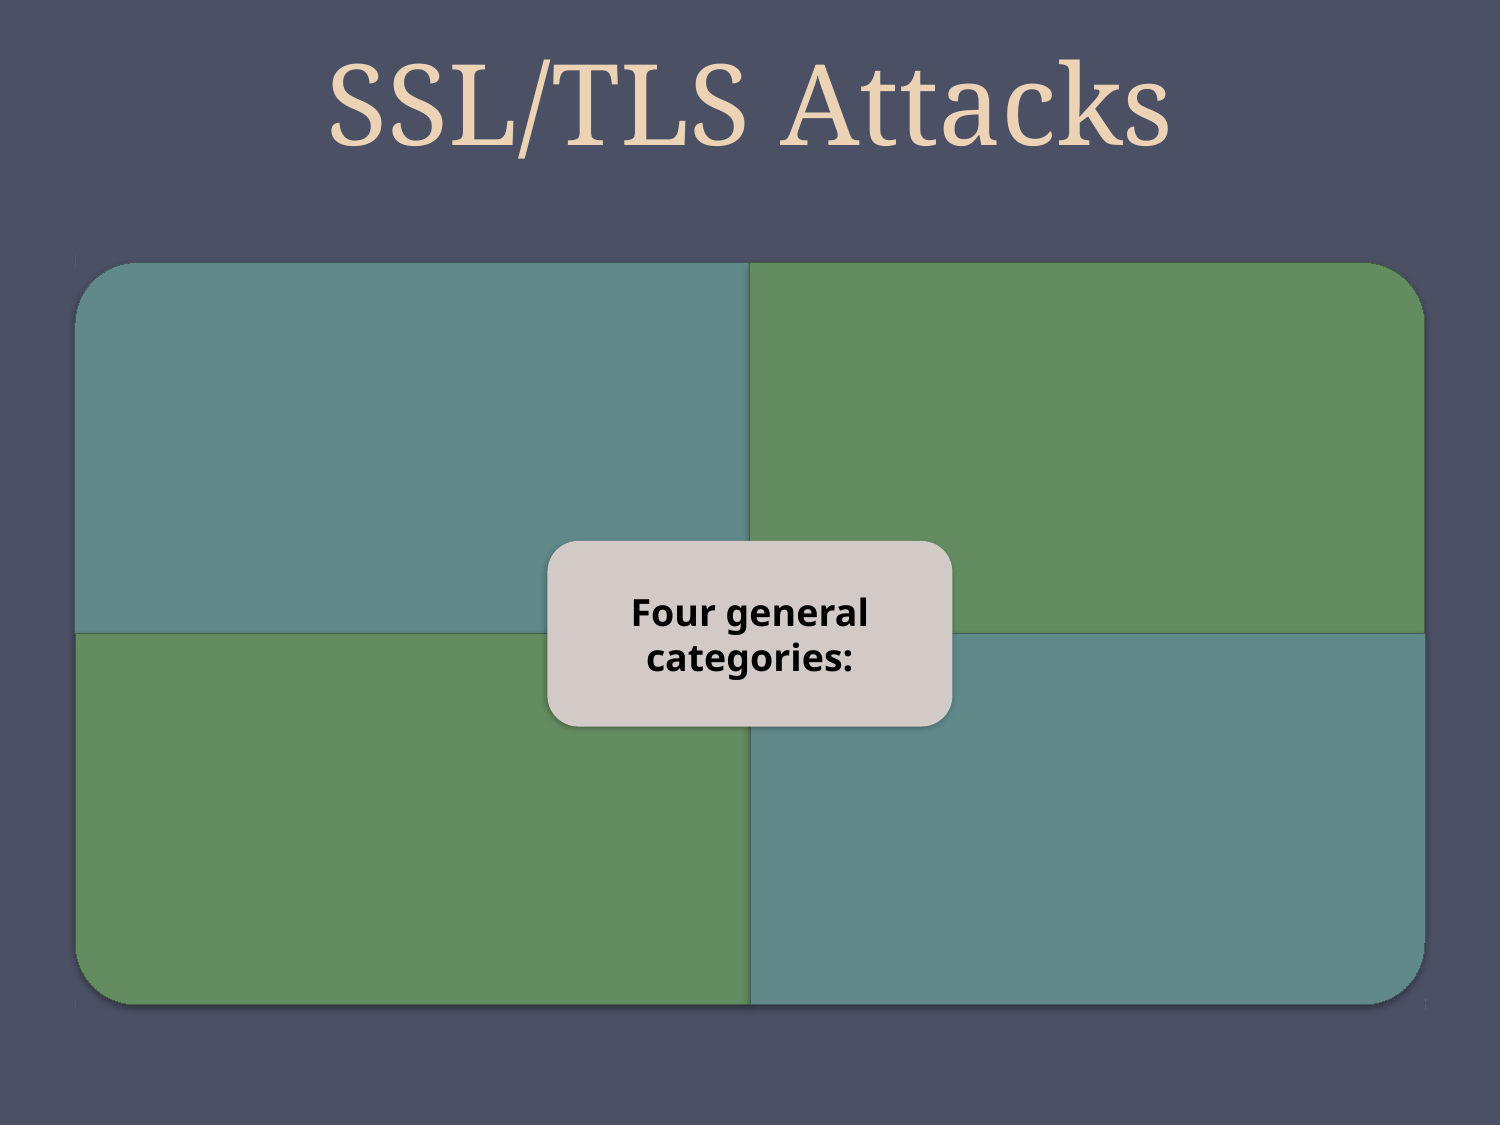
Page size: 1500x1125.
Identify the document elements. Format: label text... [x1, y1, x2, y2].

title SSL/TLS Attacks [41, 0, 1459, 176]
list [74, 262, 1426, 1006]
